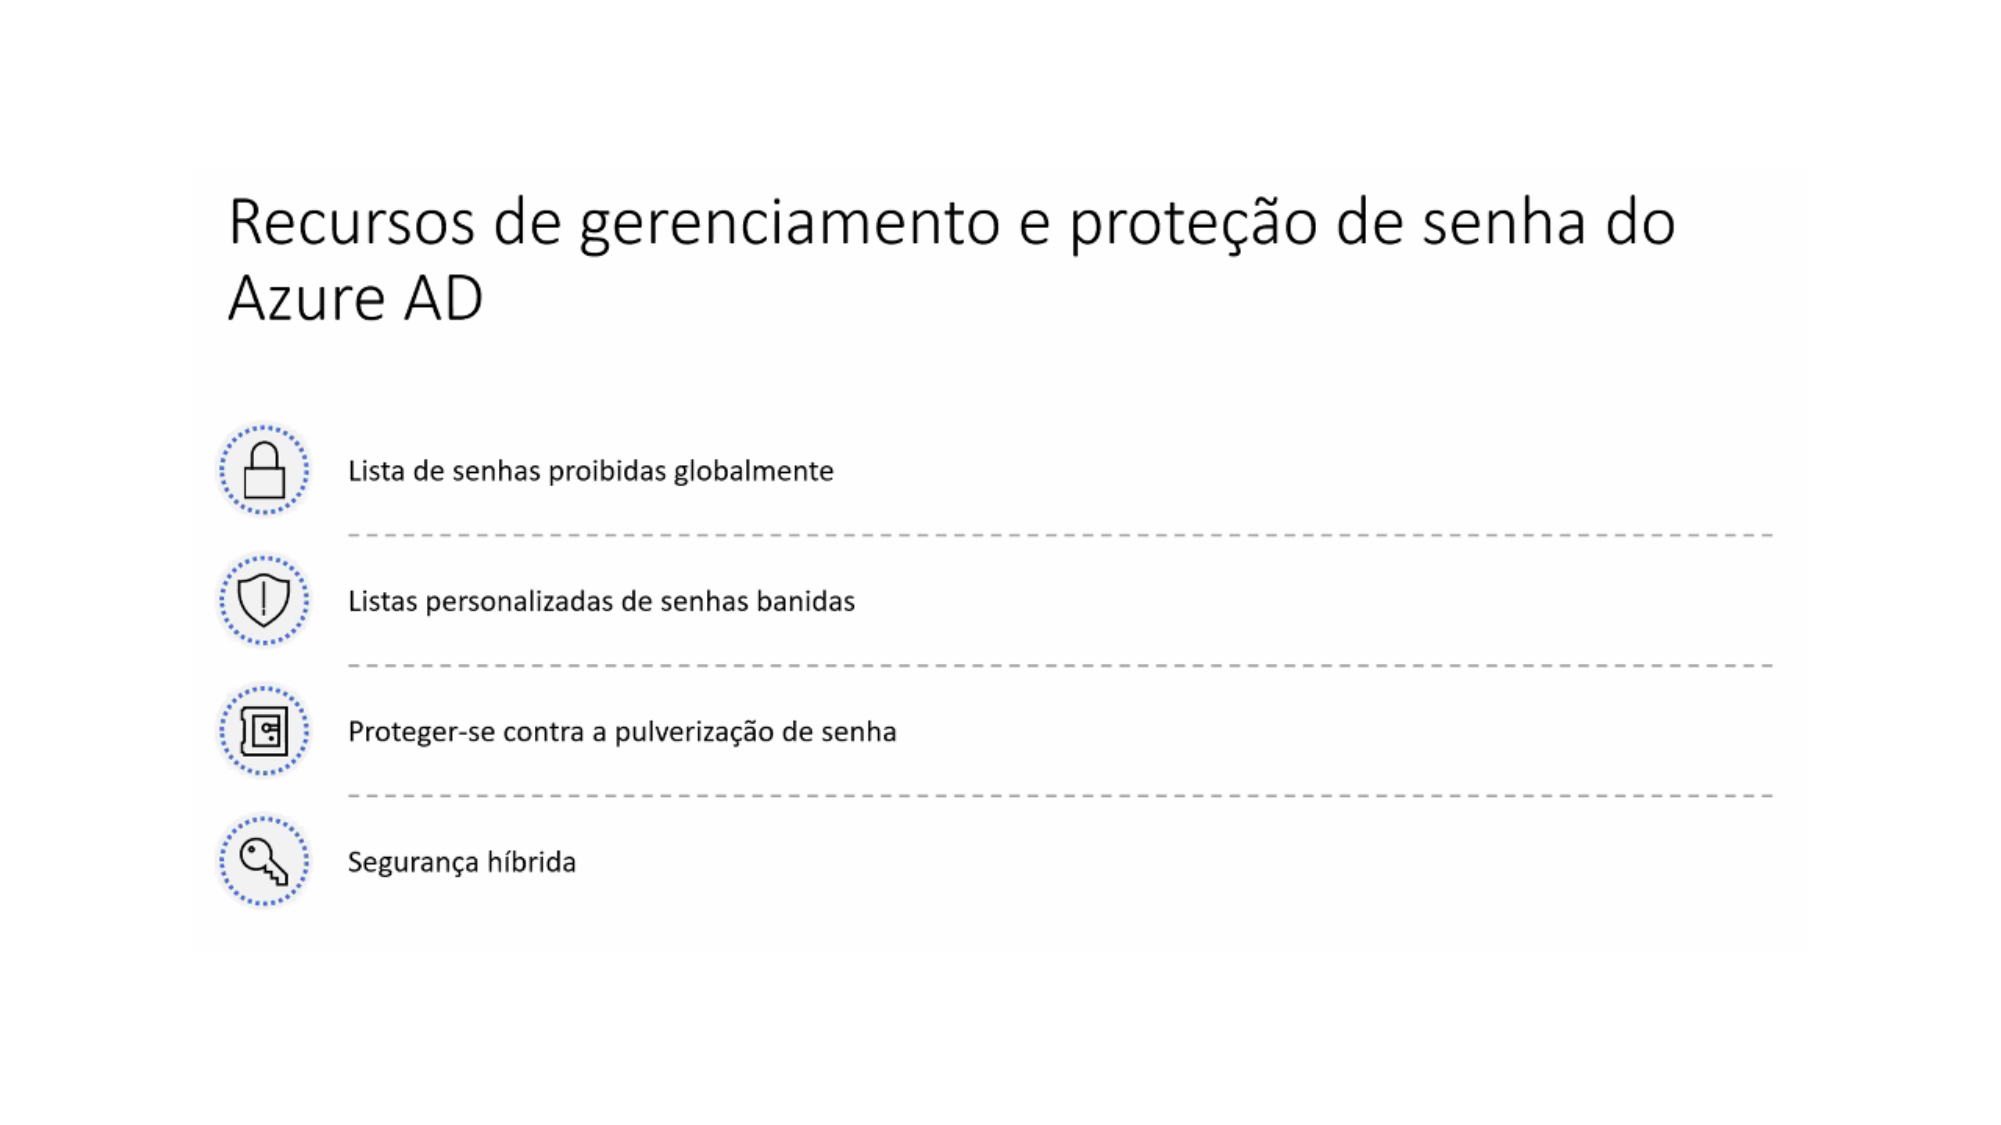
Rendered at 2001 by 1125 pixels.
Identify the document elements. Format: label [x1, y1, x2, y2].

picture [193, 170, 1807, 954]
